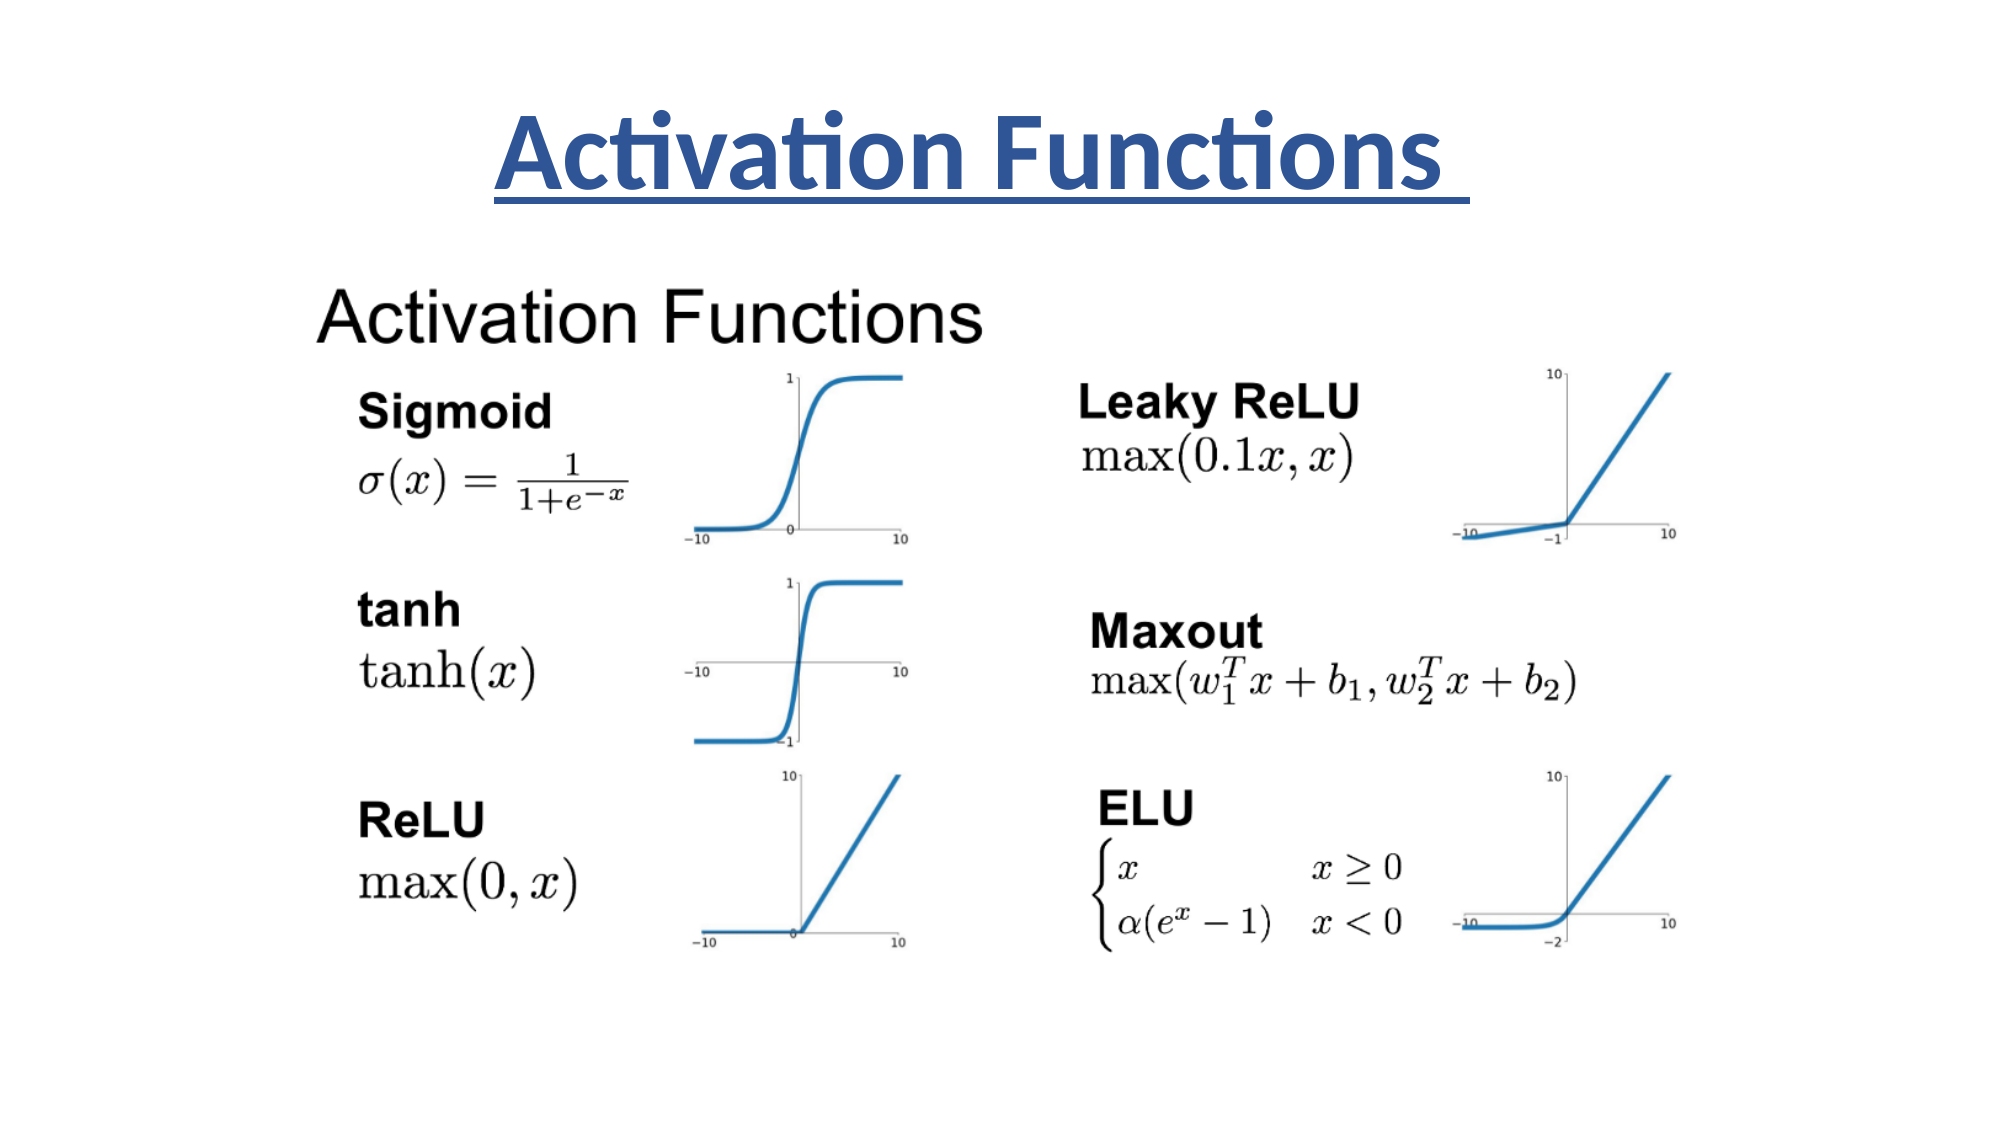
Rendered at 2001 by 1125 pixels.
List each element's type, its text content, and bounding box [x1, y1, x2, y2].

picture [294, 248, 1771, 990]
text_box Activation Functions [316, 70, 1648, 220]
